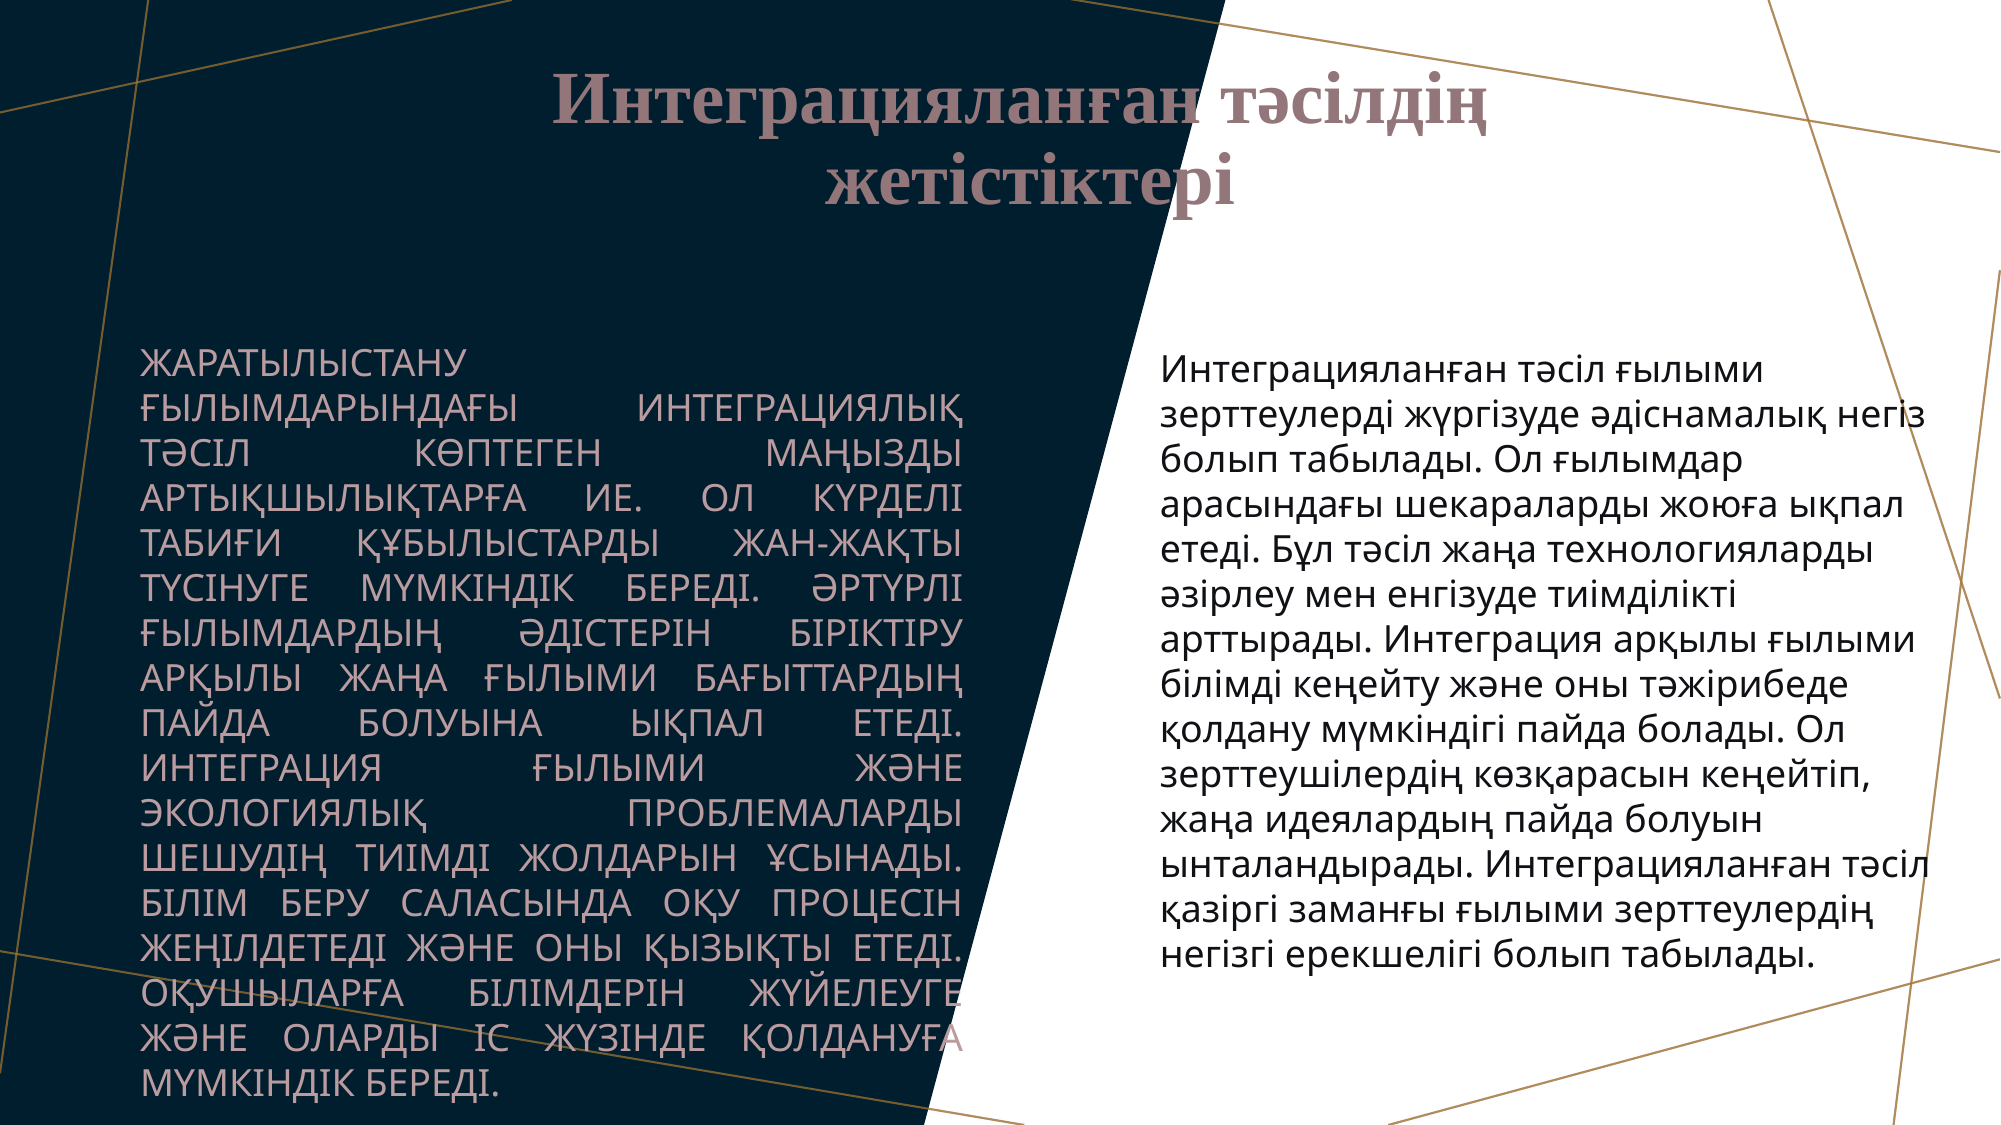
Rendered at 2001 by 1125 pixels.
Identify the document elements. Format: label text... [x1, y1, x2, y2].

text_box Интеграцияланған тәсіл ғылыми зерттеулерді жүргізуде әдіснамалық негіз болып табылады. Ол ғылымдар арасындағы шекараларды жоюға ықпал етеді. Бұл тәсіл жаңа технологияларды әзірлеу мен енгізуде тиімділікті арттырады. Интеграция арқылы ғылыми білімді кеңейту және оны тәжірибеде қолдану мүмкіндігі пайда болады. Ол зерттеушілердің көзқарасын кеңейтіп, жаңа идеялардың пайда болуын ынталандырады. Интеграцияланған тәсіл қазіргі заманғы ғылыми зерттеулердің негізгі ерекшелігі болып табылады. [1145, 337, 1963, 983]
title Интеграцияланған тәсілдің жетістіктері [60, 71, 2000, 229]
subtitle Жаратылыстану ғылымдарындағы интеграциялық тәсіл көптеген маңызды артықшылықтарға ие. Ол күрделі табиғи құбылыстарды жан-жақты түсінуге мүмкіндік береді. Әртүрлі ғылымдардың әдістерін біріктіру арқылы жаңа ғылыми бағыттардың пайда болуына ықпал етеді. Интеграция ғылыми және экологиялық проблемаларды шешудің тиімді жолдарын ұсынады. Білім беру саласында оқу процесін жеңілдетеді және оны қызықты етеді. Оқушыларға білімдерін жүйелеуге және оларды іс жүзінде қолдануға мүмкіндік береді. [125, 331, 979, 654]
